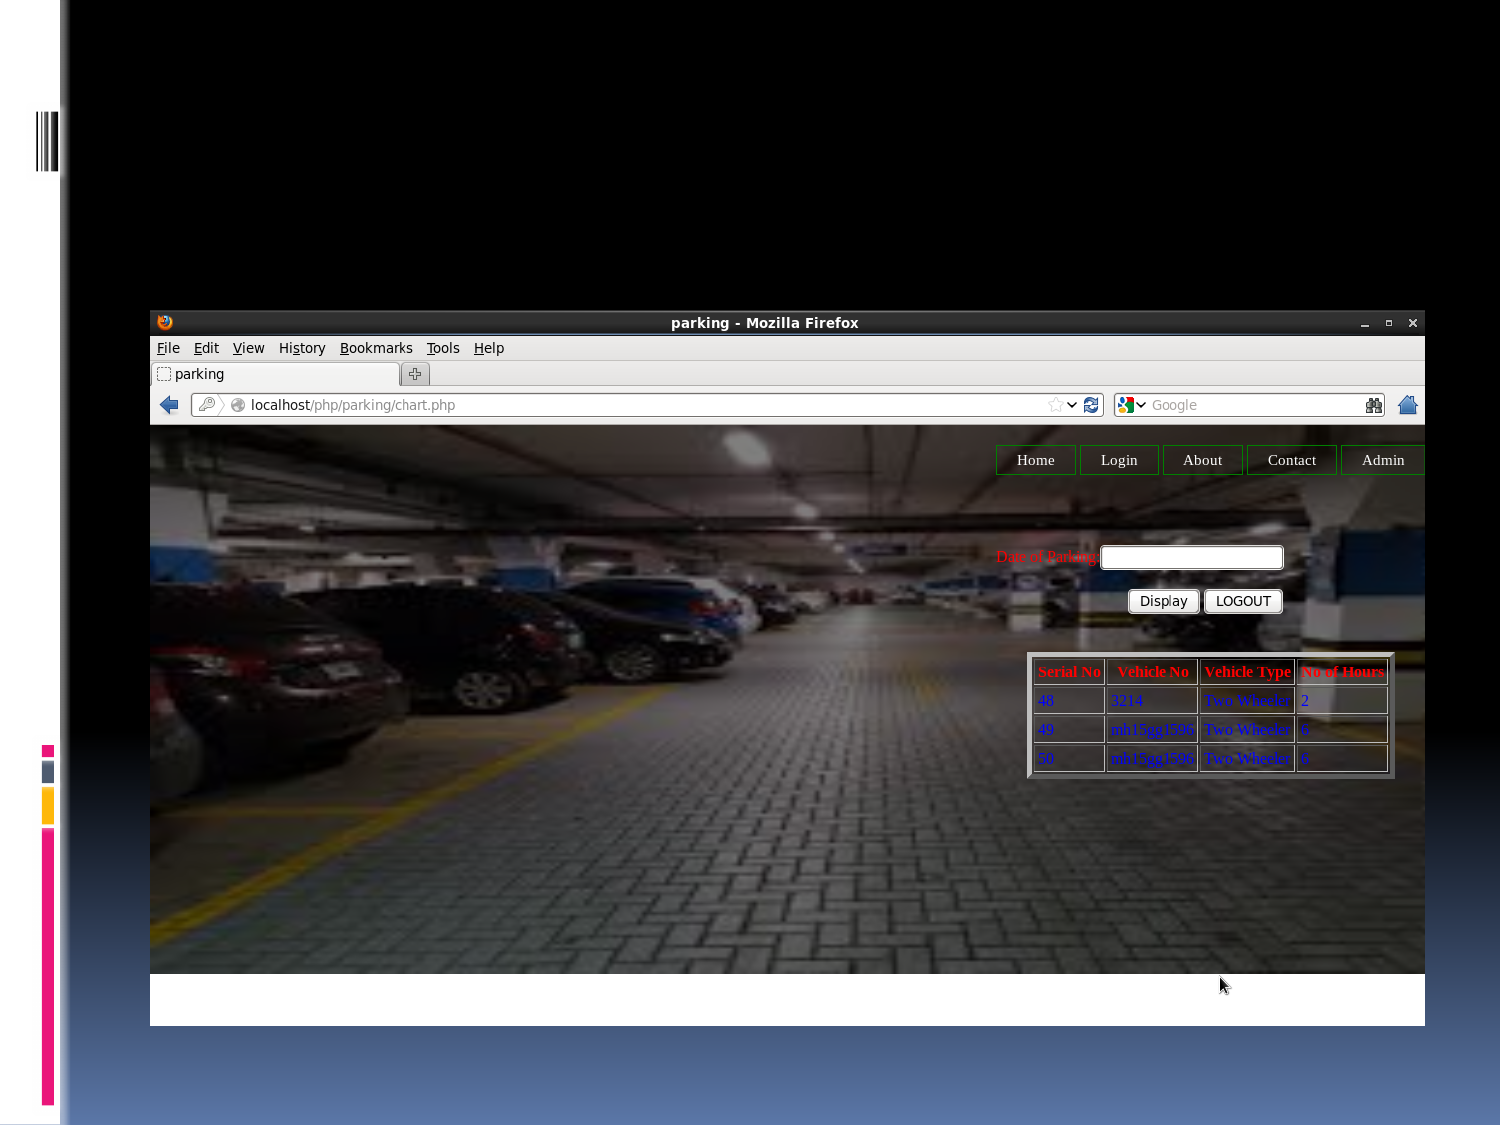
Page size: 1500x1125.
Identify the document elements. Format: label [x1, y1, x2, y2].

list [149, 309, 1426, 1026]
